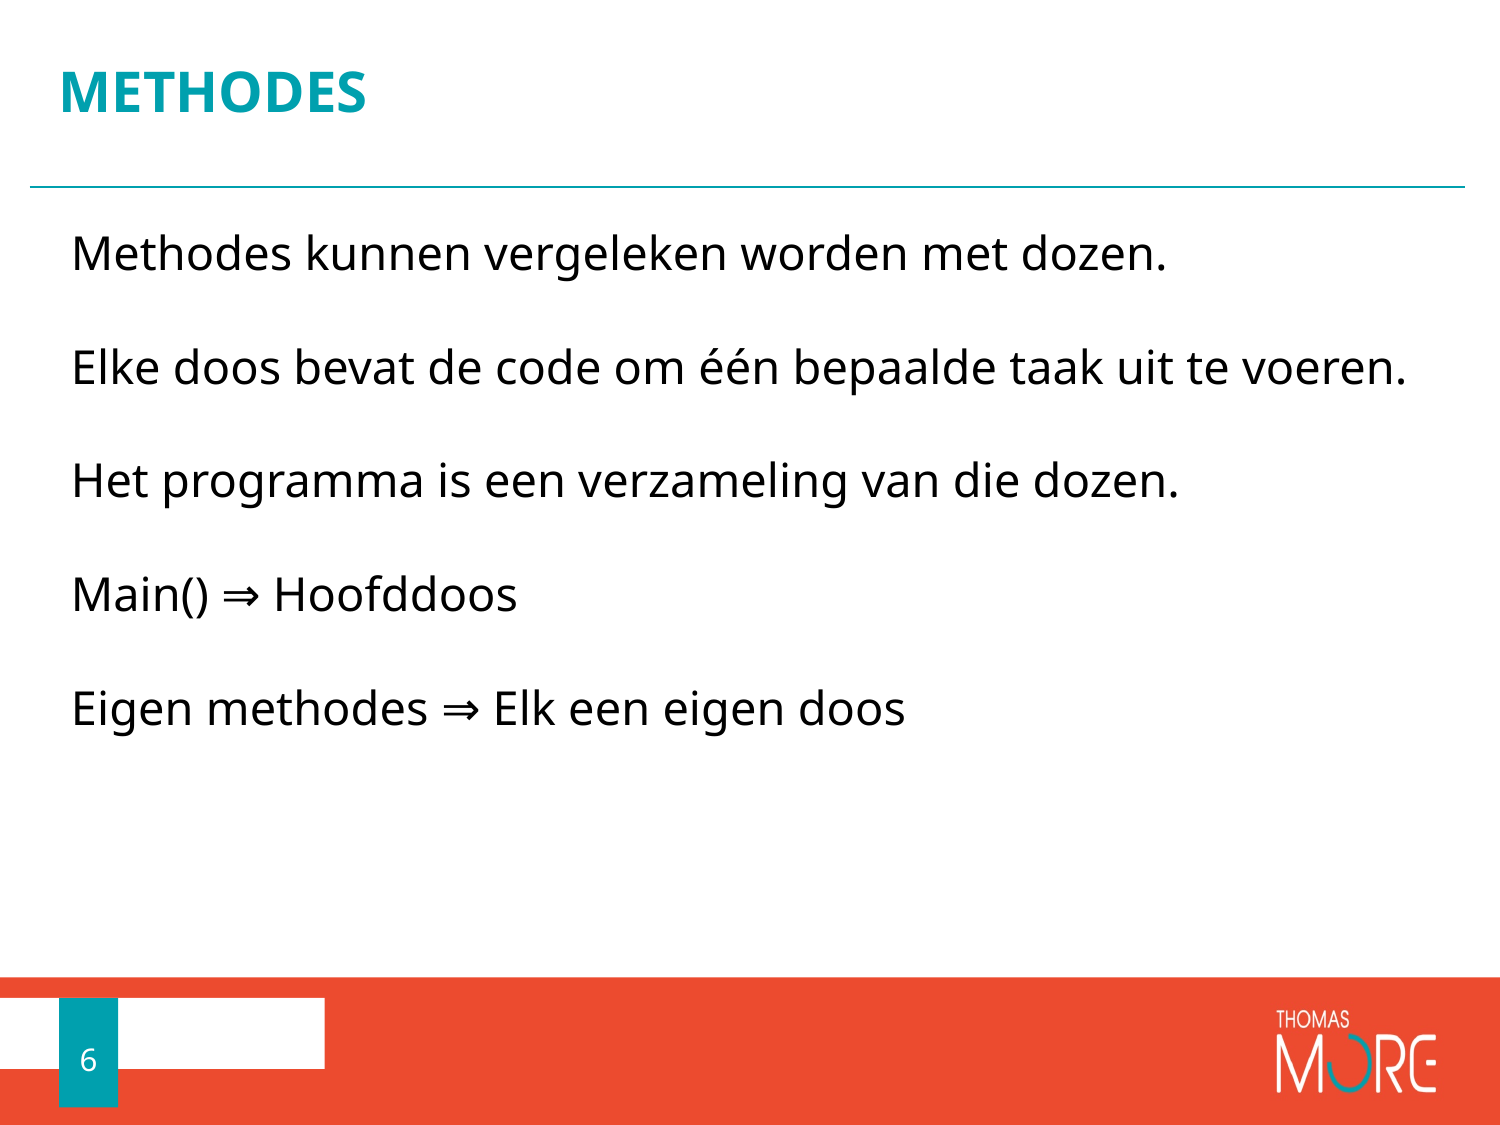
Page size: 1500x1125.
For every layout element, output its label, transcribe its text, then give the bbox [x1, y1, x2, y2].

slide_number 6 [59, 998, 119, 1108]
list Methodes kunnen vergeleken worden met dozen. Elke doos bevat de code om één bepaalde taak uit te voeren. Het programma is een verzameling van die dozen. Main() ⇒ Hoofddoos Eigen methodes ⇒ Elk een eigen doos [0, 188, 1500, 916]
picture [1254, 980, 1458, 1122]
title METHODES [0, 0, 1500, 188]
